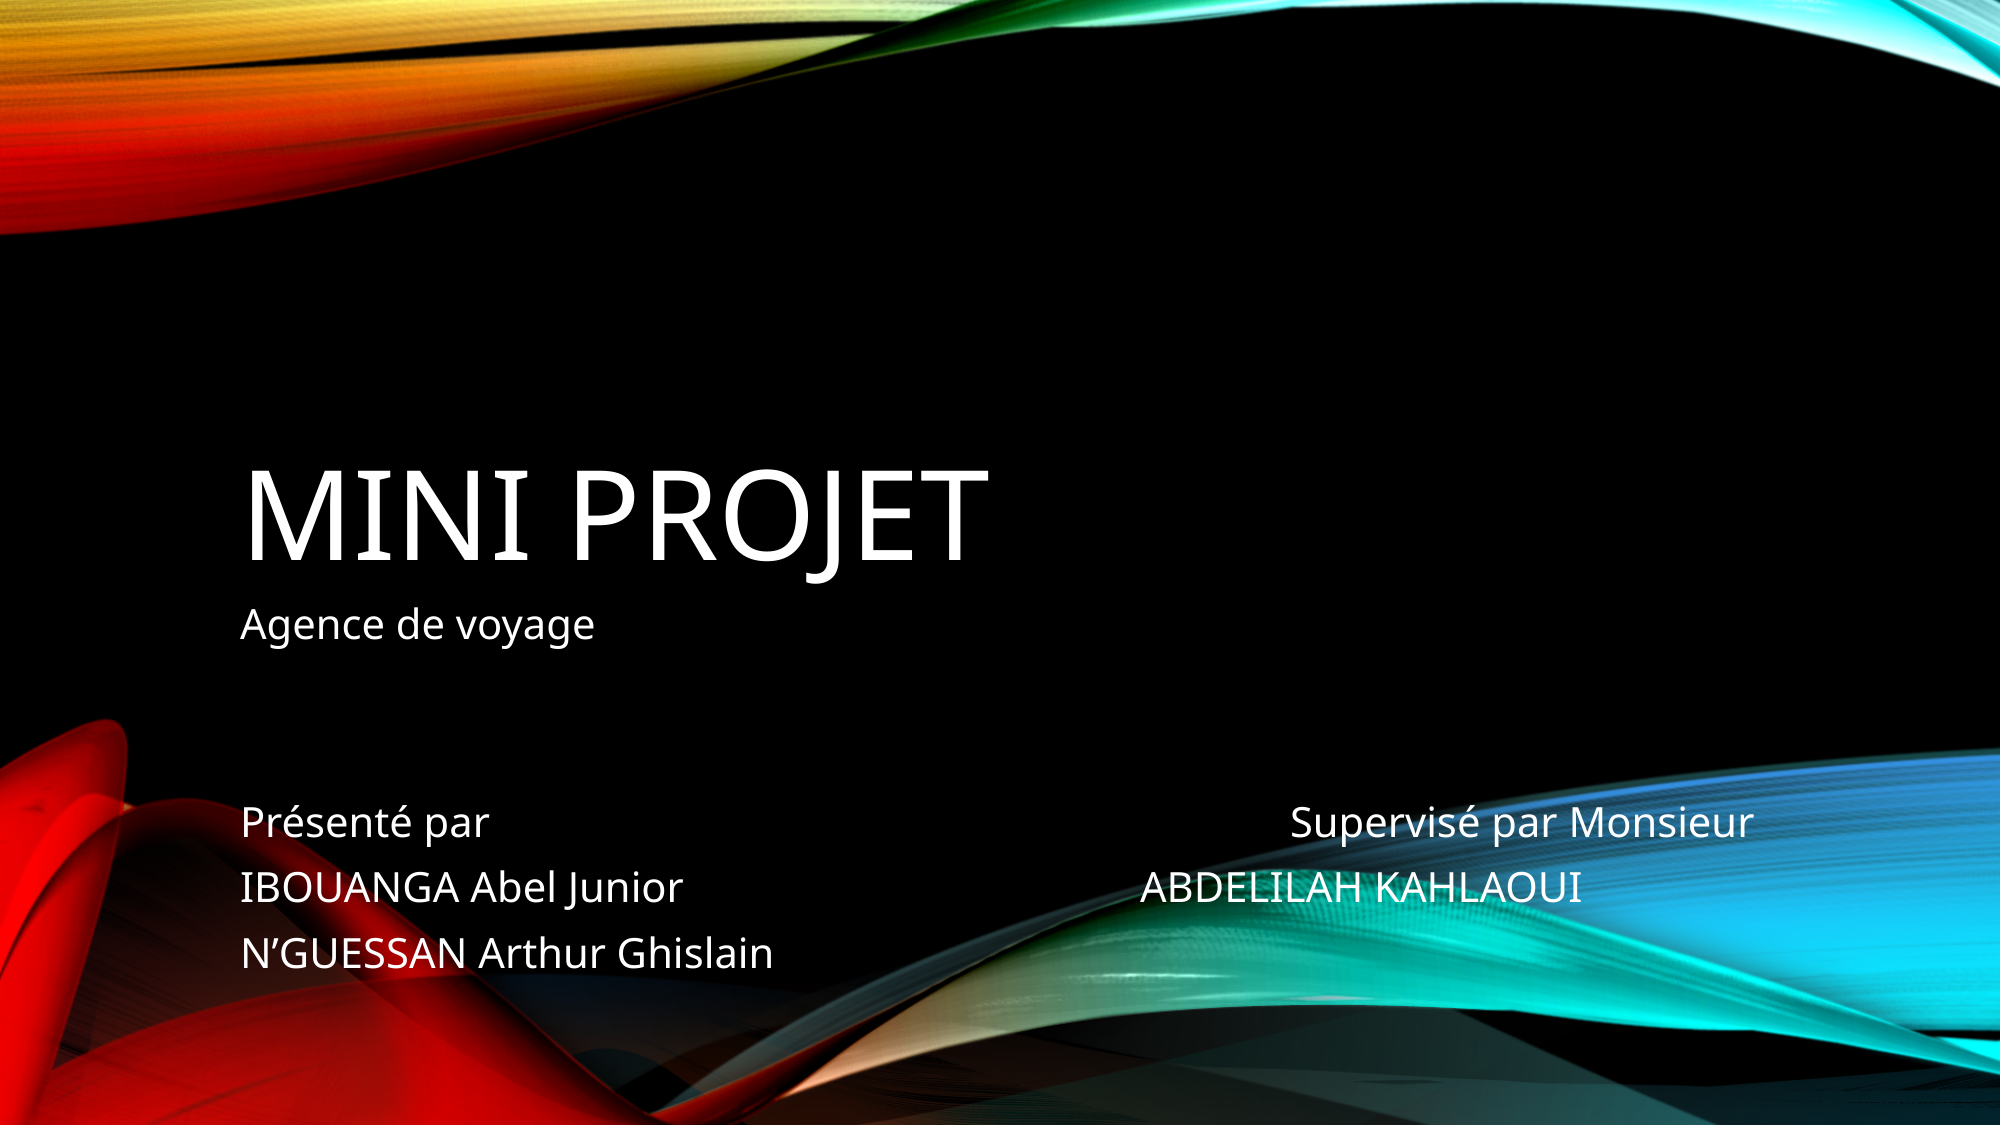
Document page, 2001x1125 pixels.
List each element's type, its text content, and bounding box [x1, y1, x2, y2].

title Mini projet [225, 295, 1775, 595]
picture [0, 0, 2000, 237]
picture [0, 717, 2000, 1125]
subtitle Agence de voyage Présenté par Supervisé par Monsieur IBOUANGA Abel Junior ABDELILAH KAHLAOUI N’GUESSAN Arthur Ghislain [225, 595, 1775, 1038]
